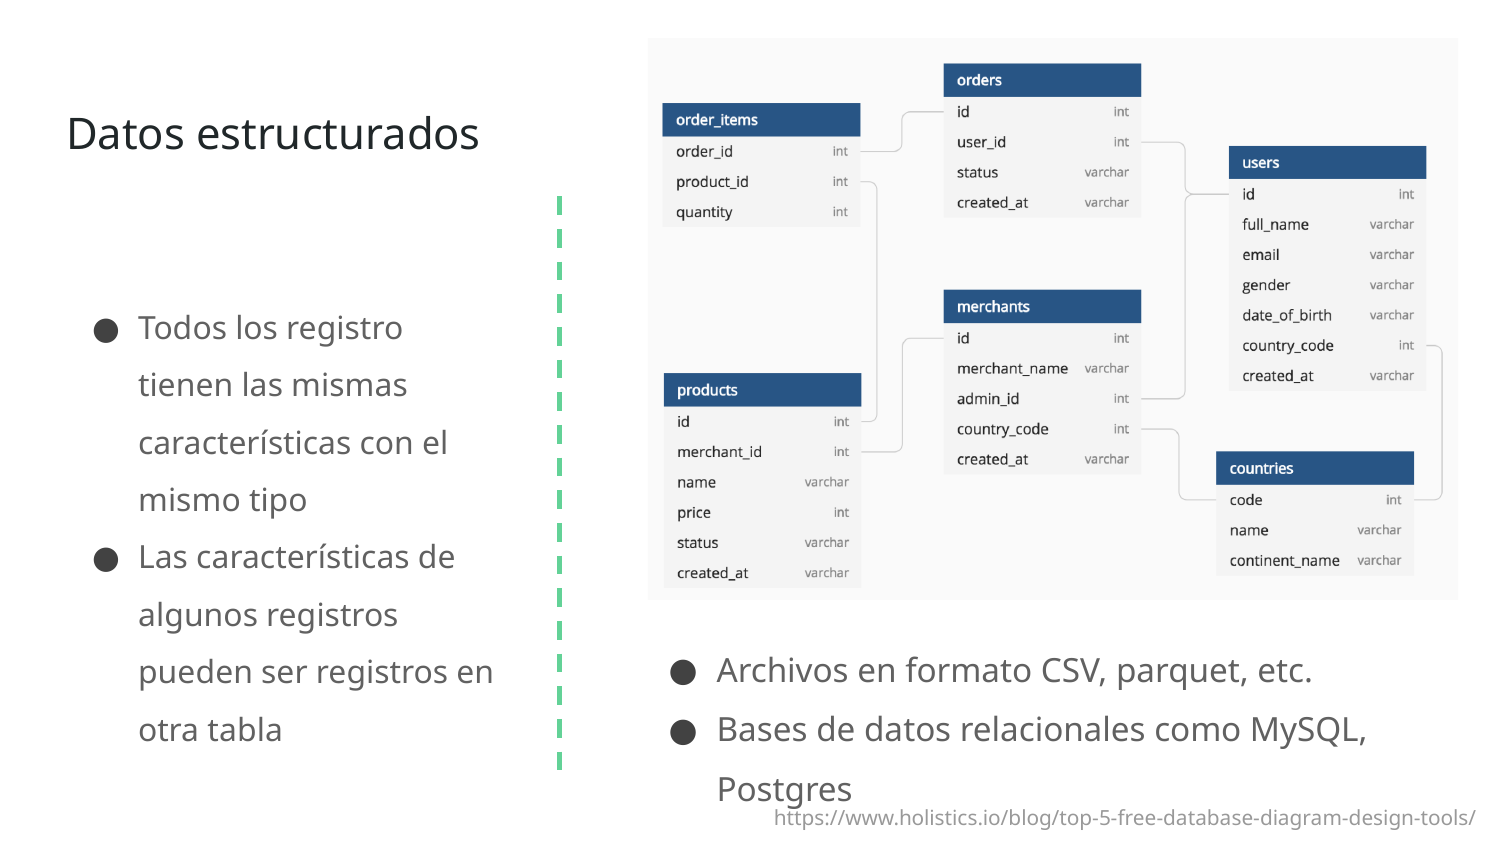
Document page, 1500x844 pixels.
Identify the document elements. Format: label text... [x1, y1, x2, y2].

list Todos los registro tienen las mismas características con el mismo tipo Las características de algunos registros pueden ser registros en otra tabla [51, 271, 512, 765]
text_box https://www.holistics.io/blog/top-5-free-database-diagram-design-tools/ [339, 792, 1491, 843]
picture [647, 38, 1459, 600]
list Archivos en formato CSV, parquet, etc. Bases de datos relacionales como MySQL, Postgres [626, 584, 1437, 792]
title Datos estructurados [51, 91, 512, 216]
